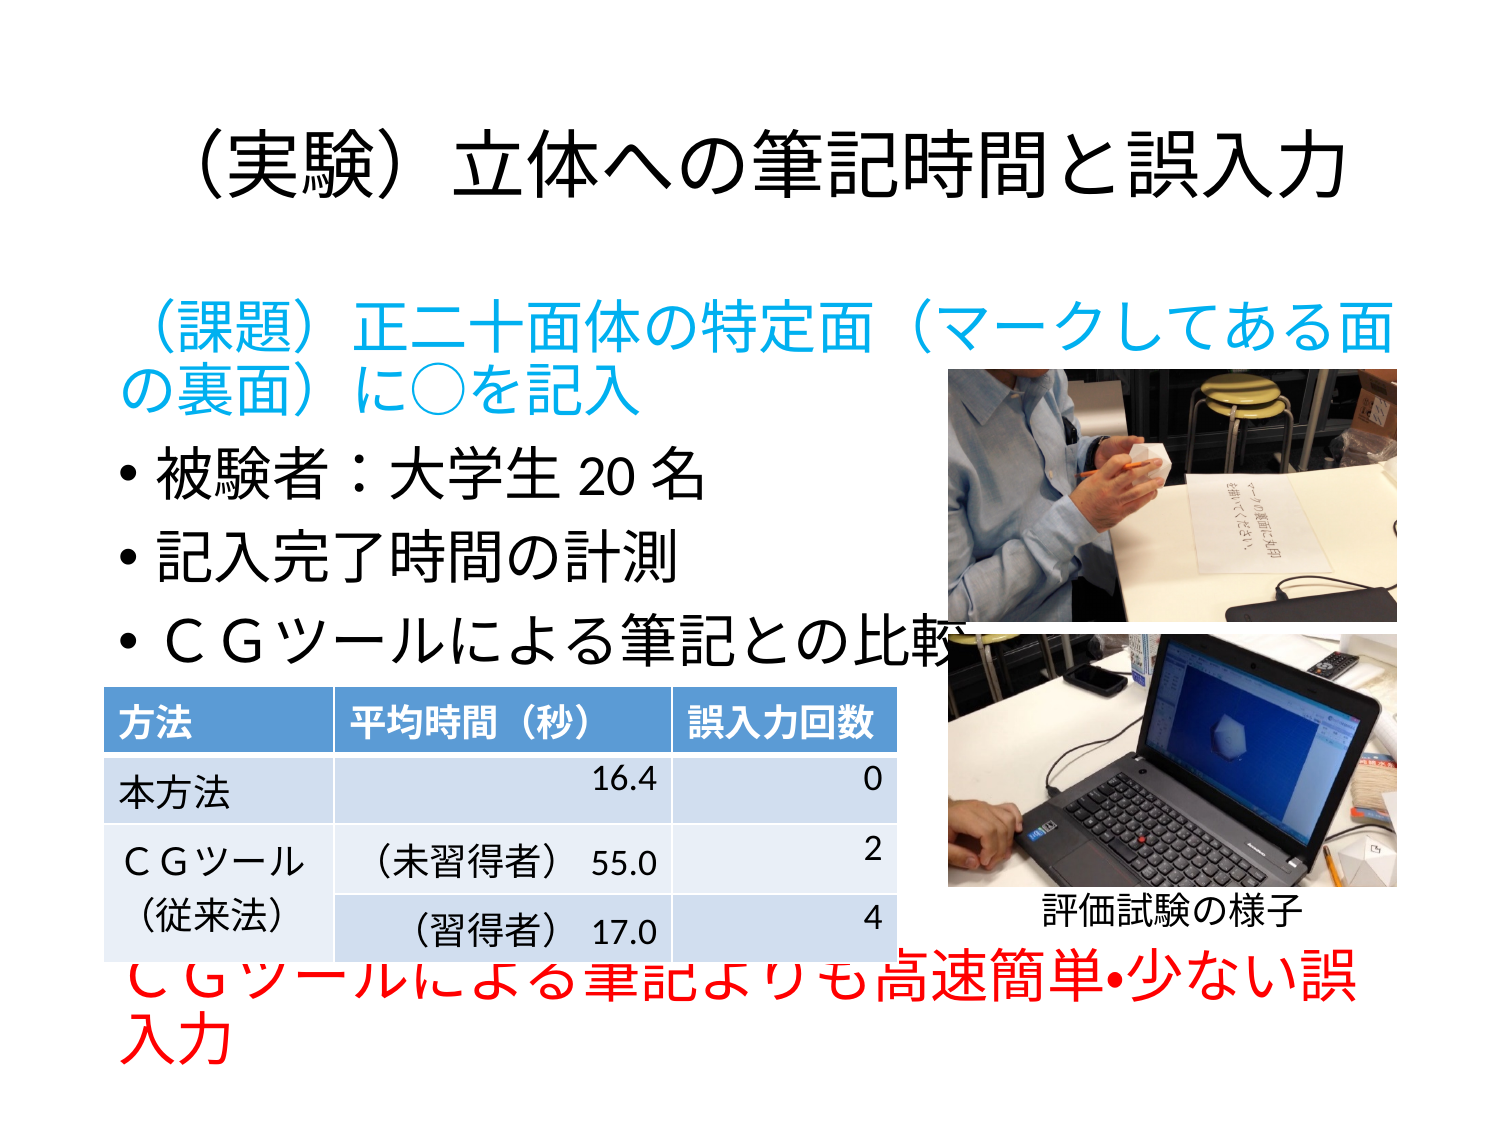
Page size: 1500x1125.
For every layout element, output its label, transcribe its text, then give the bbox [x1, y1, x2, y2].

table_header 方法 [104, 687, 333, 752]
table_cell 16.4 [335, 758, 671, 823]
table_cell ＣＧツール （従来法） [104, 825, 333, 962]
table_cell 0 [673, 758, 897, 823]
table_cell （習得者）17.0 [335, 895, 671, 962]
table_cell （未習得者）55.0 [335, 825, 671, 893]
table_cell 本方法 [104, 758, 333, 823]
table_cell 2 [673, 825, 897, 893]
title （実験）立体への筆記時間と誤入力 [103, 59, 1397, 278]
table_cell 4 [673, 895, 897, 962]
table_header 誤入力回数 [673, 687, 897, 752]
text_box 評価試験の様子 [1026, 887, 1319, 940]
picture [948, 369, 1397, 623]
picture [948, 634, 1397, 887]
list （課題）正二十面体の特定面（マークしてある面の裏面）に○を記入 被験者：大学生20名 記入完了時間の計測 ＣＧツールによる筆記との比較 ＣＧツールによる筆記よりも高速簡単・少ない誤入力 [103, 290, 1418, 998]
table_header 平均時間（秒） [335, 687, 671, 752]
